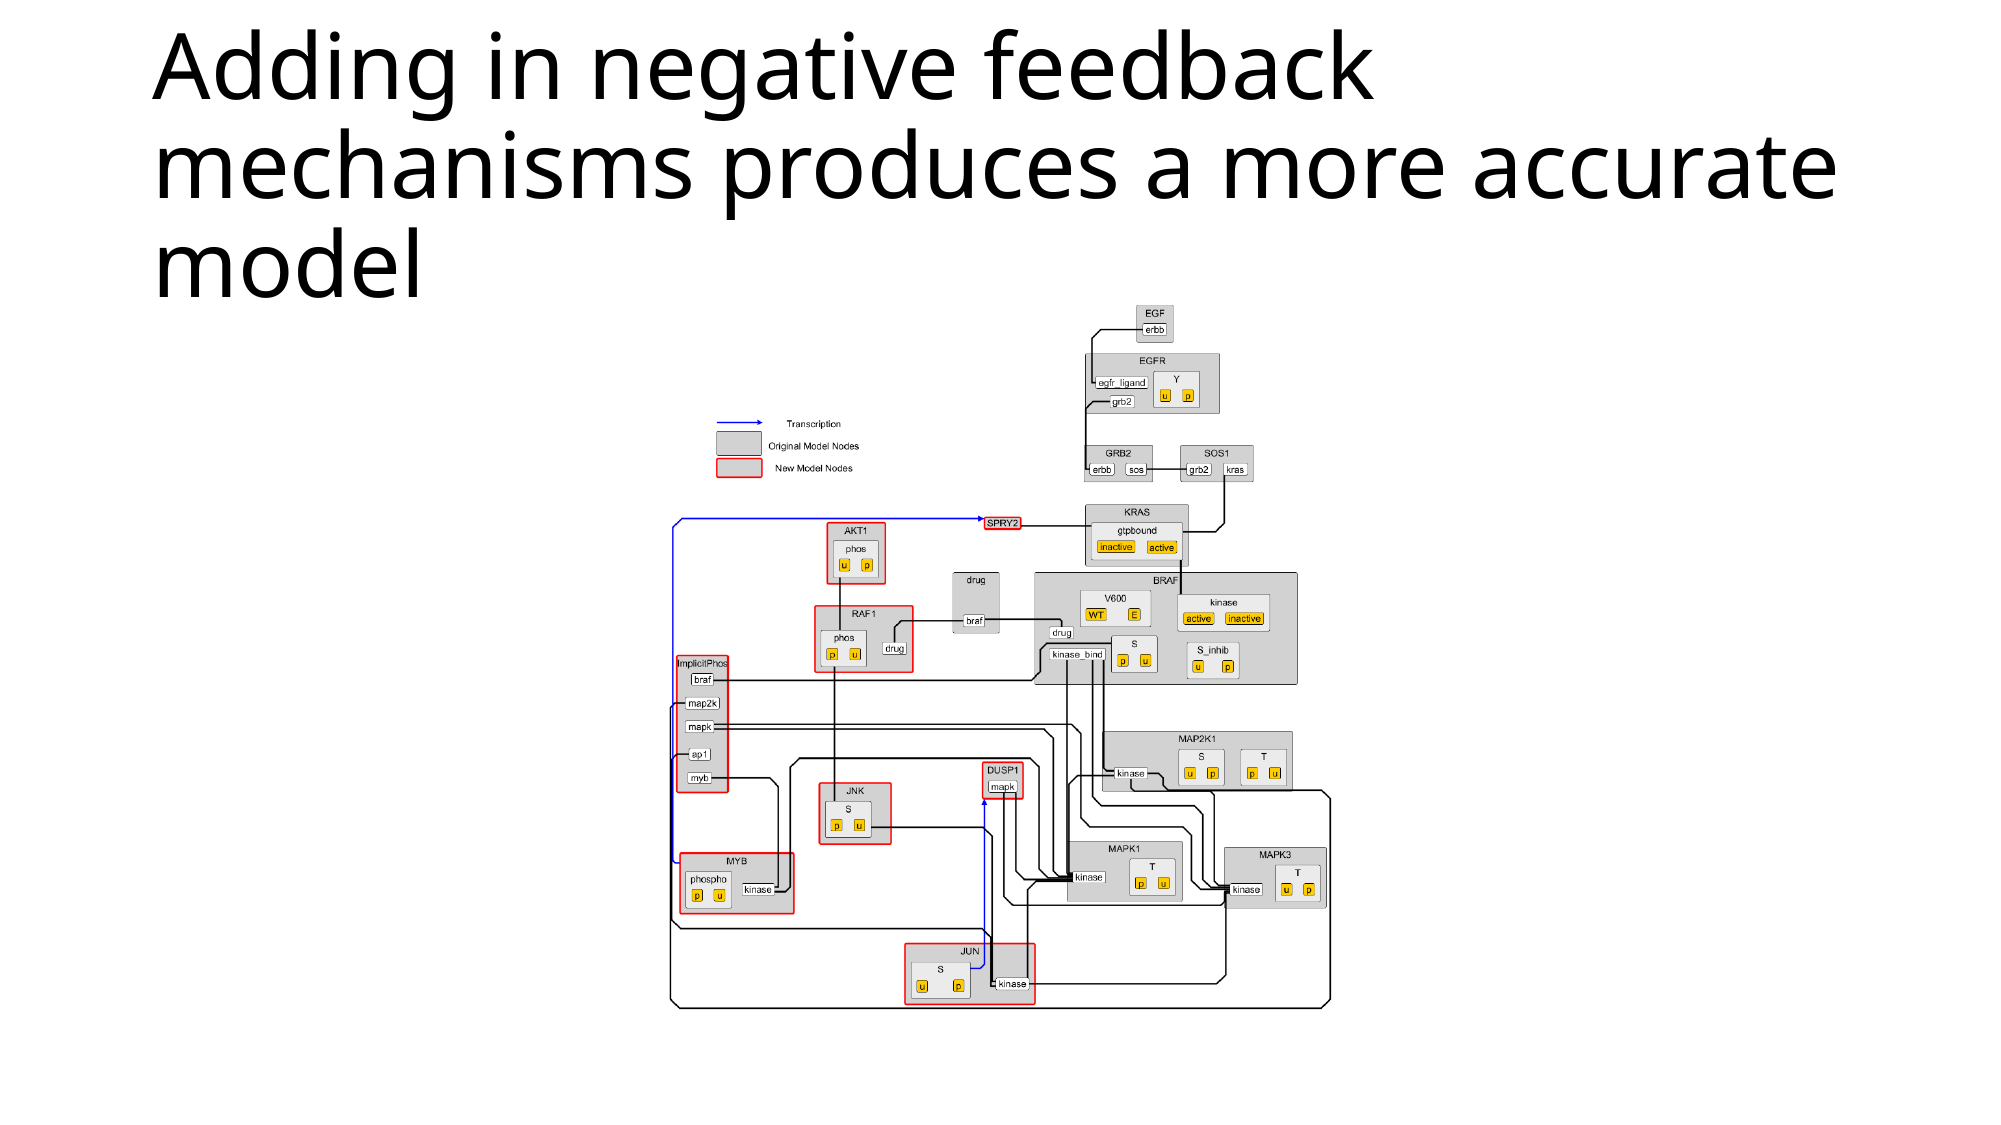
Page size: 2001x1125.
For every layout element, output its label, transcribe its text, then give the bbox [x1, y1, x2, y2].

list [664, 299, 1335, 1014]
title Adding in negative feedback mechanisms produces a more accurate model [137, 59, 1863, 278]
